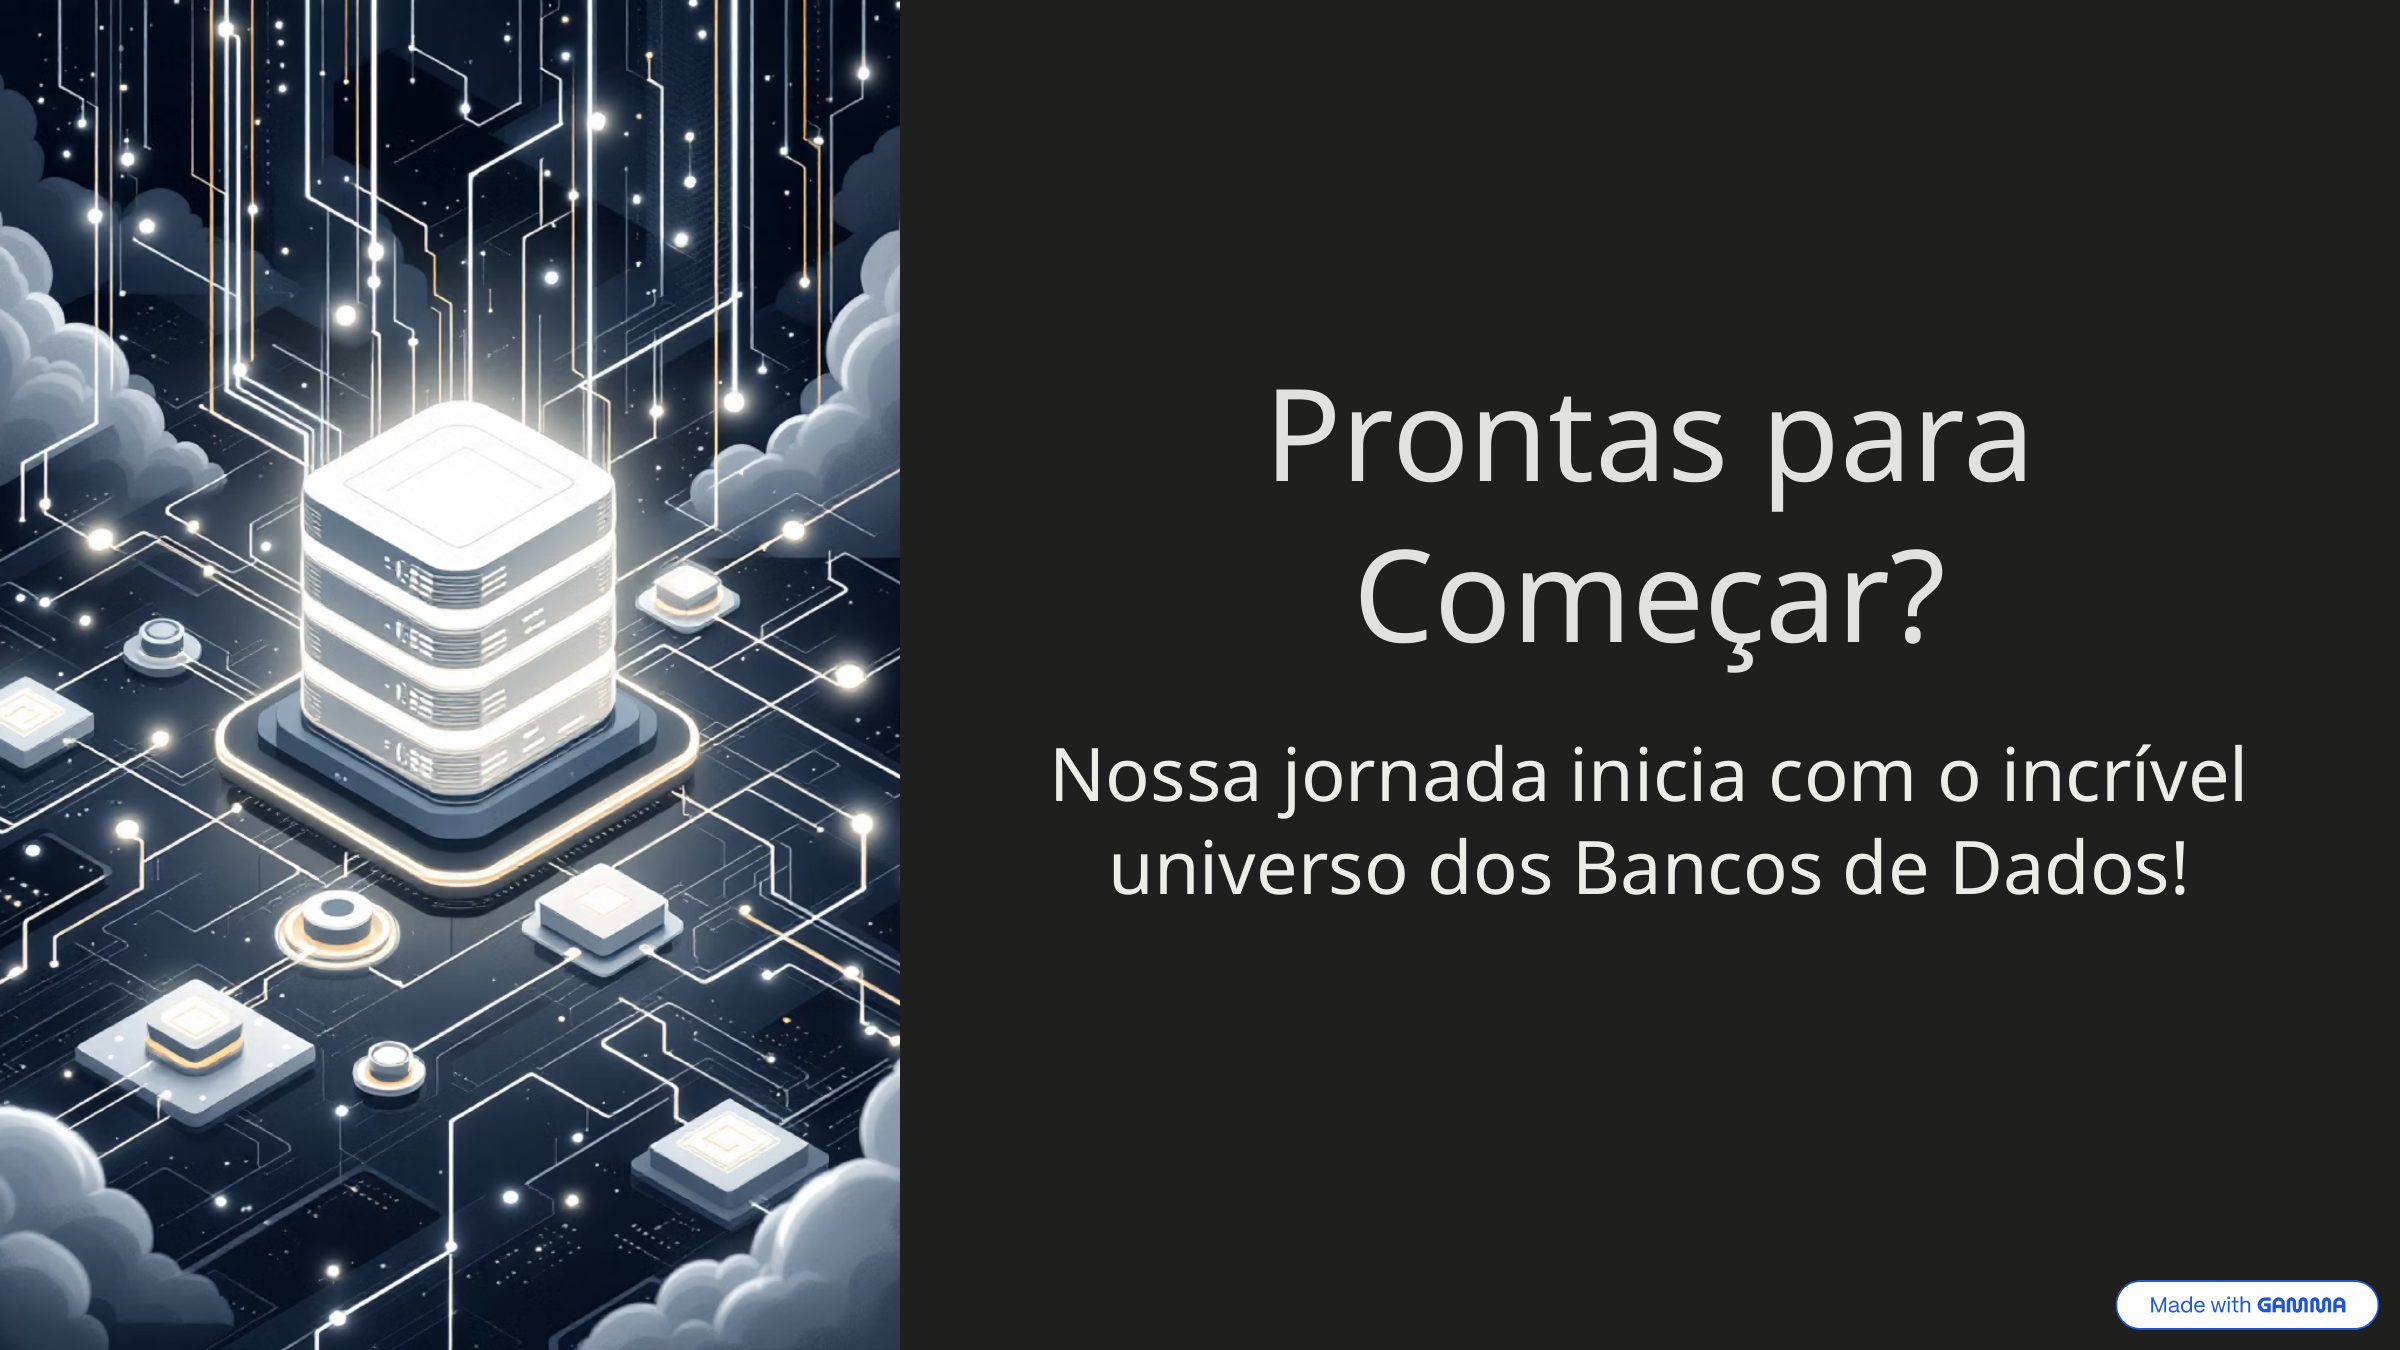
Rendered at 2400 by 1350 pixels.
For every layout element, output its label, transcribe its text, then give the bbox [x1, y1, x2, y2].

picture [2106, 1271, 2389, 1339]
picture [0, 0, 900, 1350]
text_box Nossa jornada inicia com o incrível universo dos Bancos de Dados! [1030, 723, 2270, 1003]
text_box Prontas para Começar? [1030, 347, 2270, 669]
